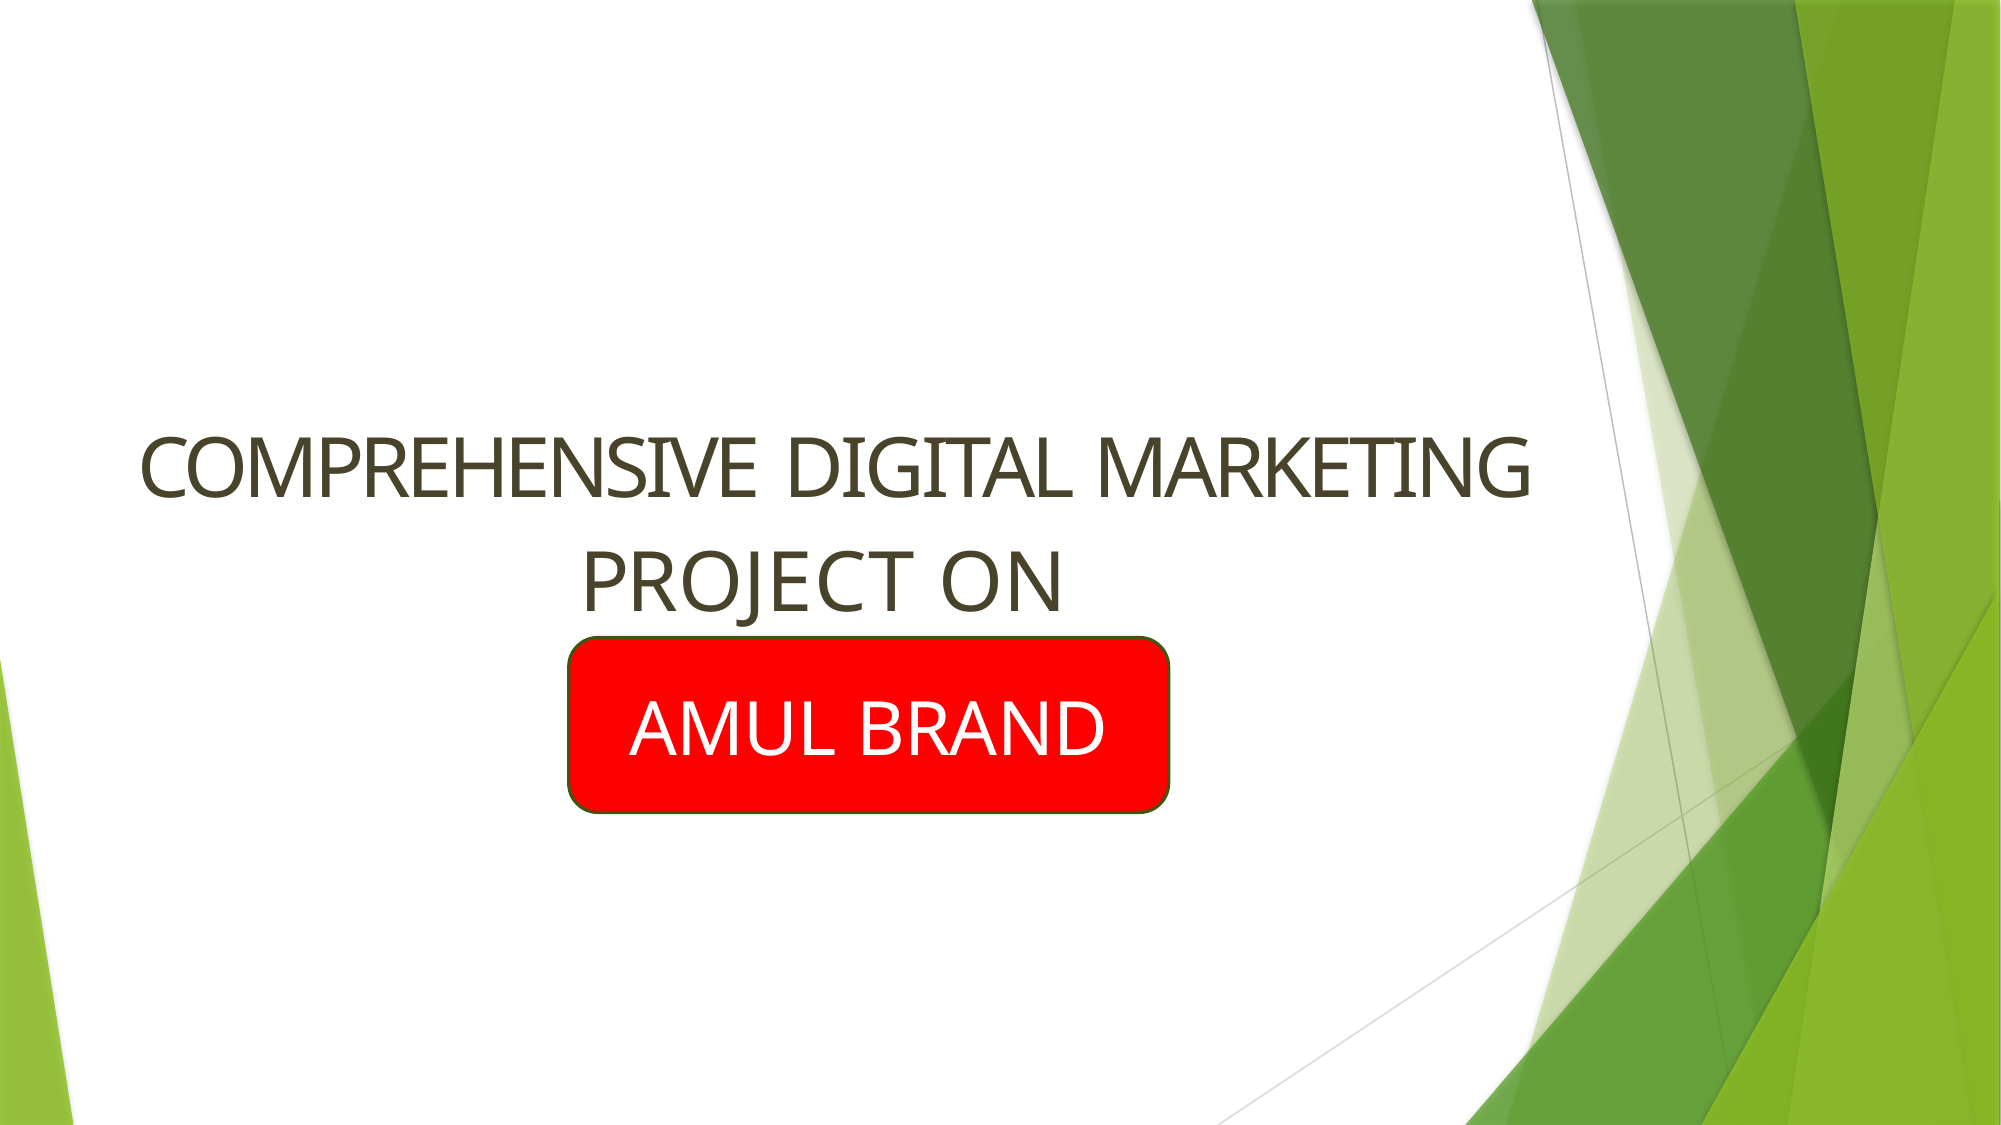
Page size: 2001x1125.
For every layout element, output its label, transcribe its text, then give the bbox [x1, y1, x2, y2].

title COMPREHENSIVE DIGITAL MARKETING PROJECT ON [37, 287, 1650, 775]
text_box AMUL BRAND [567, 635, 1171, 815]
